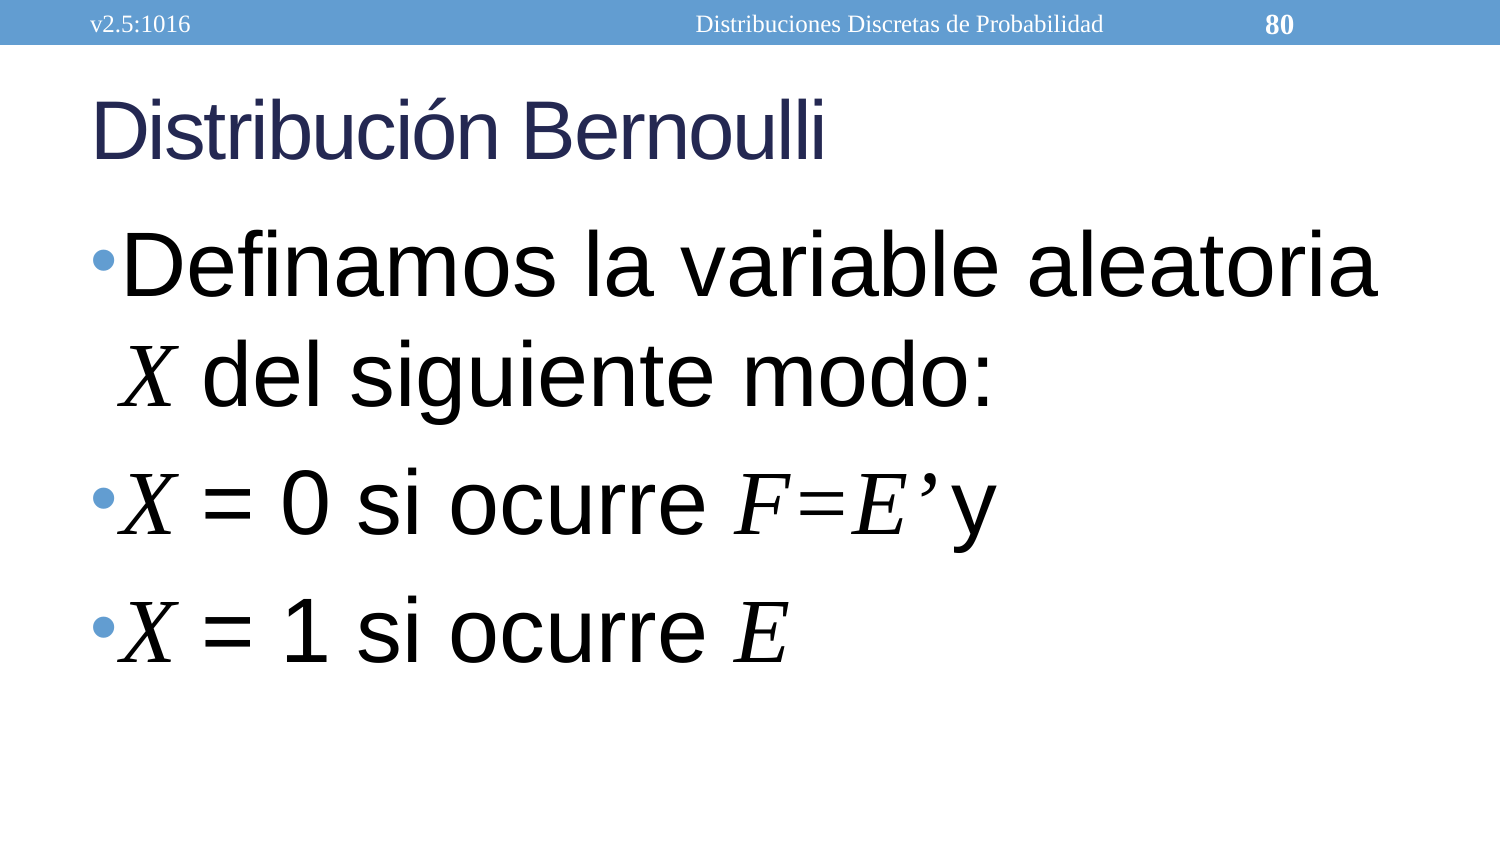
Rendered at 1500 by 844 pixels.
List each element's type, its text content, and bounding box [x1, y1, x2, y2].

slide_number v2.5:1016 [75, 2, 550, 43]
footer Distribuciones Discretas de Probabilidad [562, 2, 1238, 43]
list Definamos la variable aleatoria X del siguiente modo: X = 0 si ocurre F=E’ y X = 1 si ocurre E [75, 196, 1425, 797]
title Distribución Bernoulli [75, 65, 1425, 188]
slide_number 80 [1250, 2, 1425, 43]
